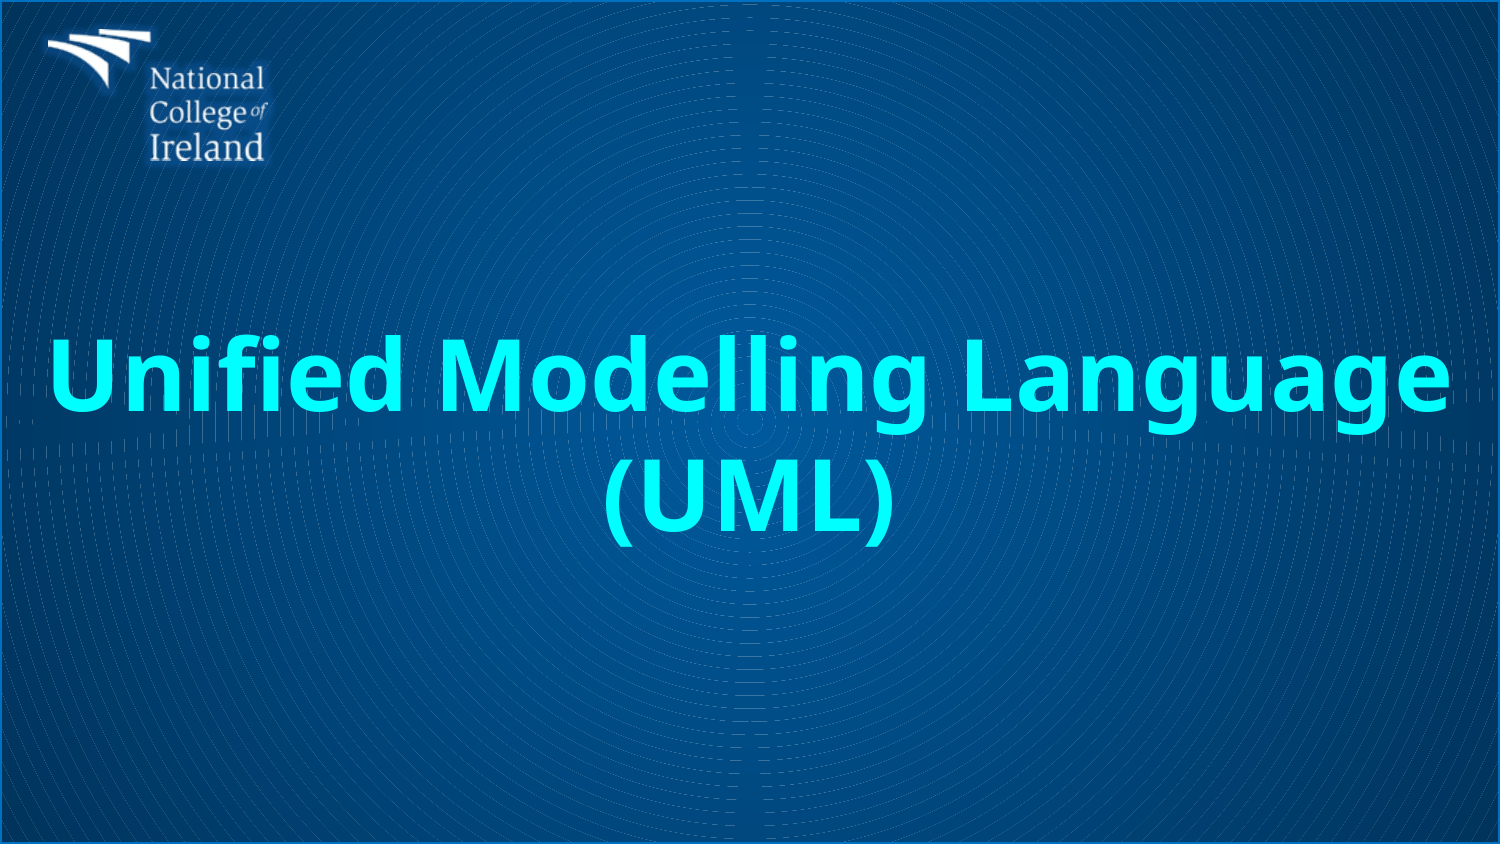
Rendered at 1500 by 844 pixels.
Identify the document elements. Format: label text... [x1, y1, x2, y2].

picture [47, 29, 268, 162]
text_box [0, 0, 1500, 844]
text_box Unified Modelling Language (UML) [24, 303, 1476, 559]
